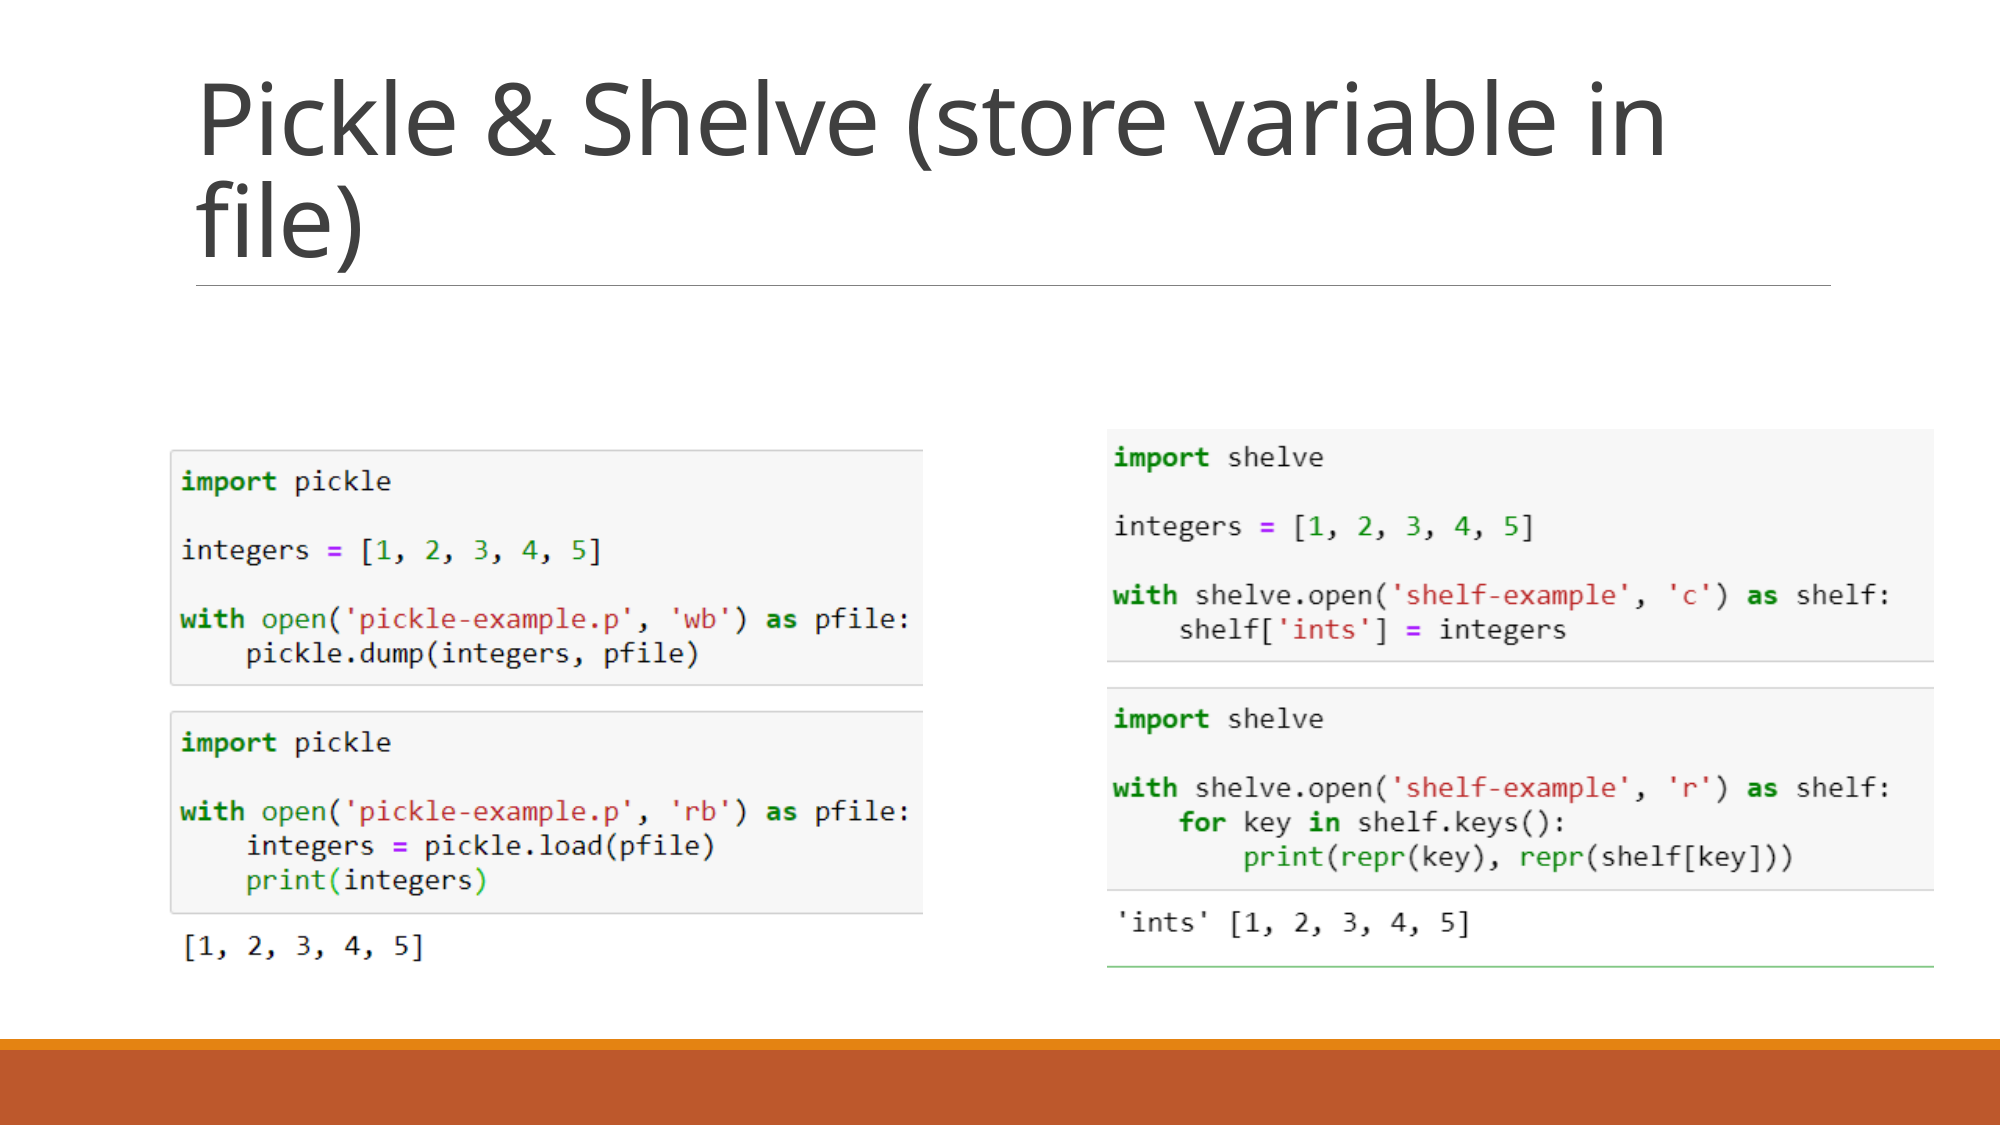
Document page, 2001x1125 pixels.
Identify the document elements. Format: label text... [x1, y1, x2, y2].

title Pickle & Shelve (store variable in file) [180, 47, 1830, 285]
picture [1106, 429, 1934, 971]
picture [164, 438, 924, 988]
